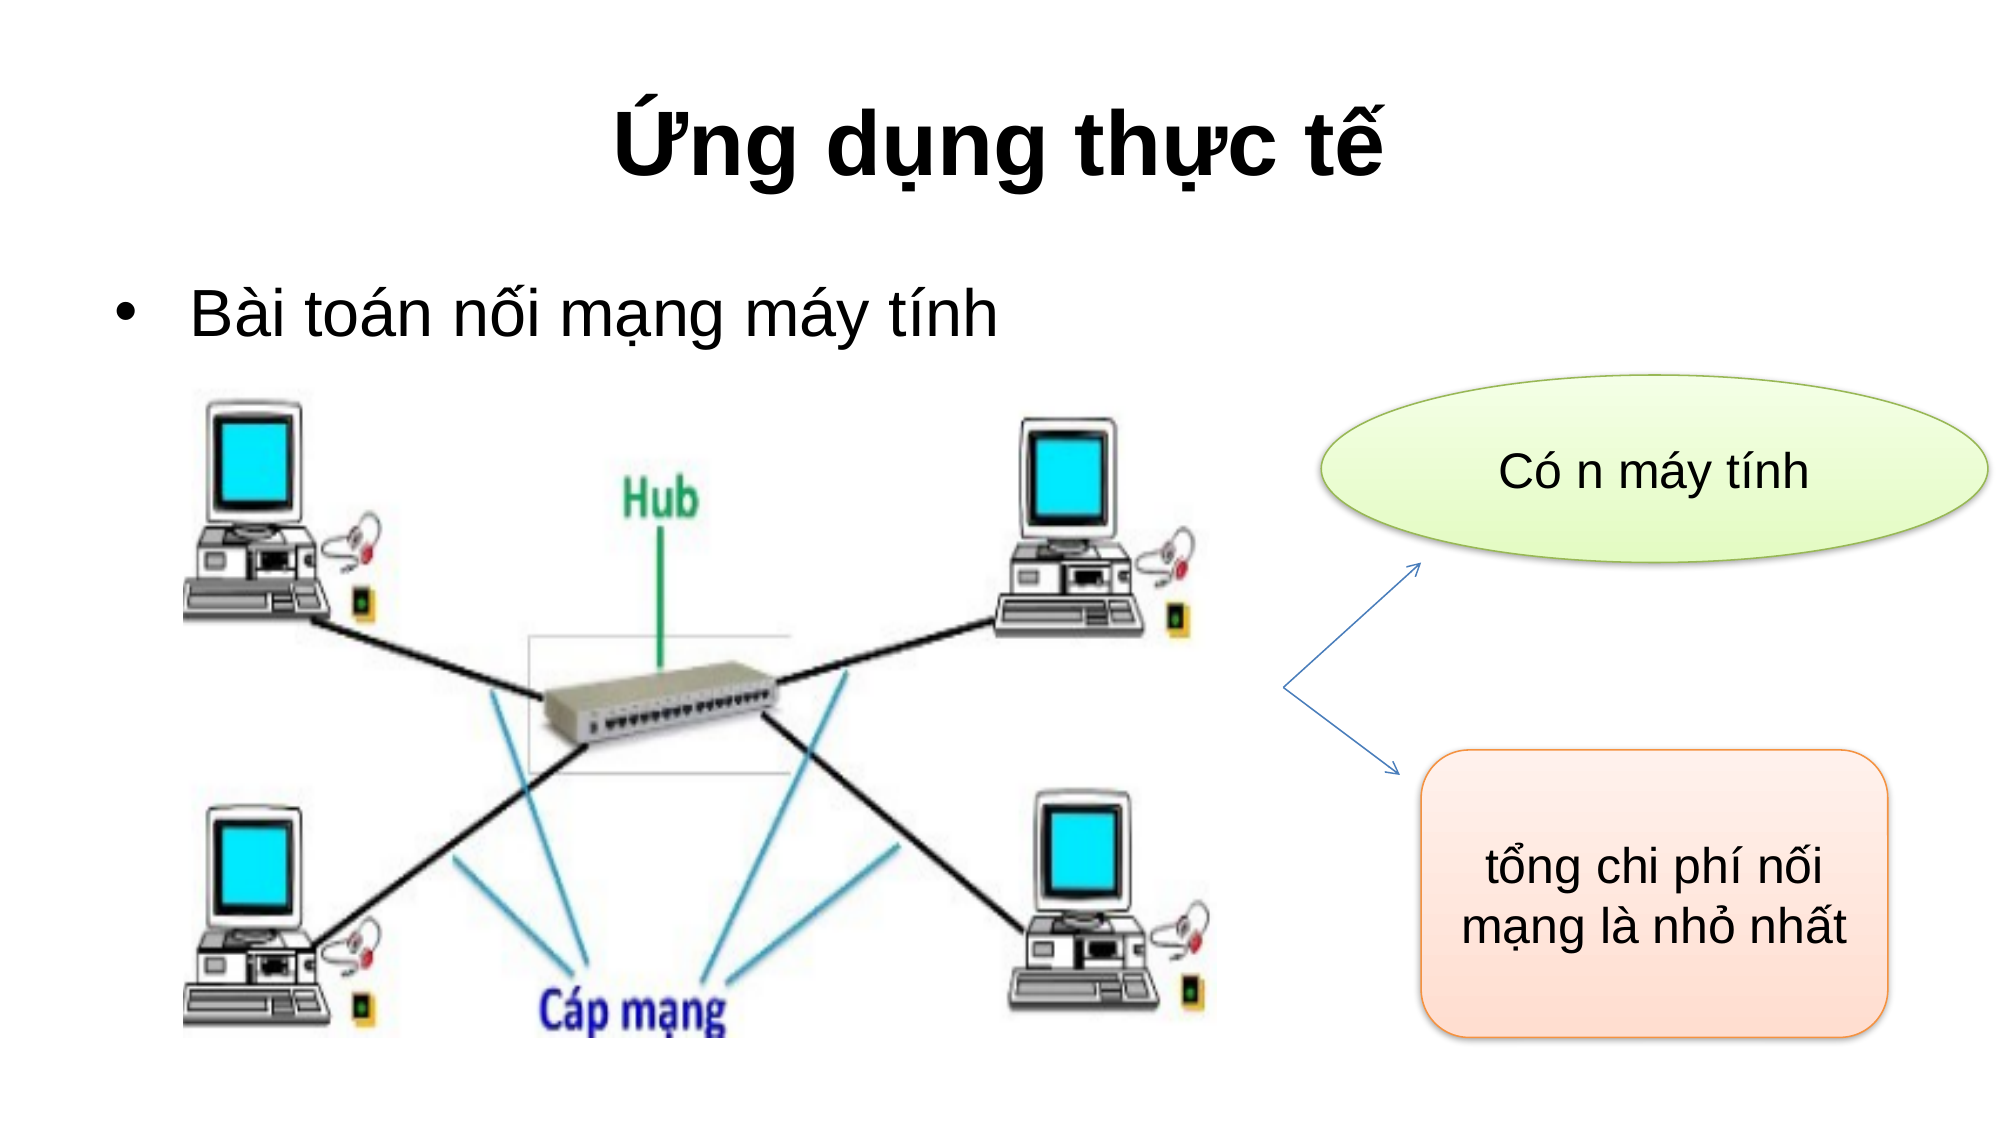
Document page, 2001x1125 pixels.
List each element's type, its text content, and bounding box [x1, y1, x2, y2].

text_box tổng chi phí nối mạng là nhỏ nhất [1420, 749, 1889, 1039]
picture [182, 374, 1217, 1038]
text_box Có n máy tính [1320, 374, 1989, 564]
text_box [1283, 687, 1401, 776]
list Bài toán nối mạng máy tính [99, 262, 1900, 1005]
title Ứng dụng thực tế [99, 45, 1900, 233]
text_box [1283, 562, 1422, 688]
